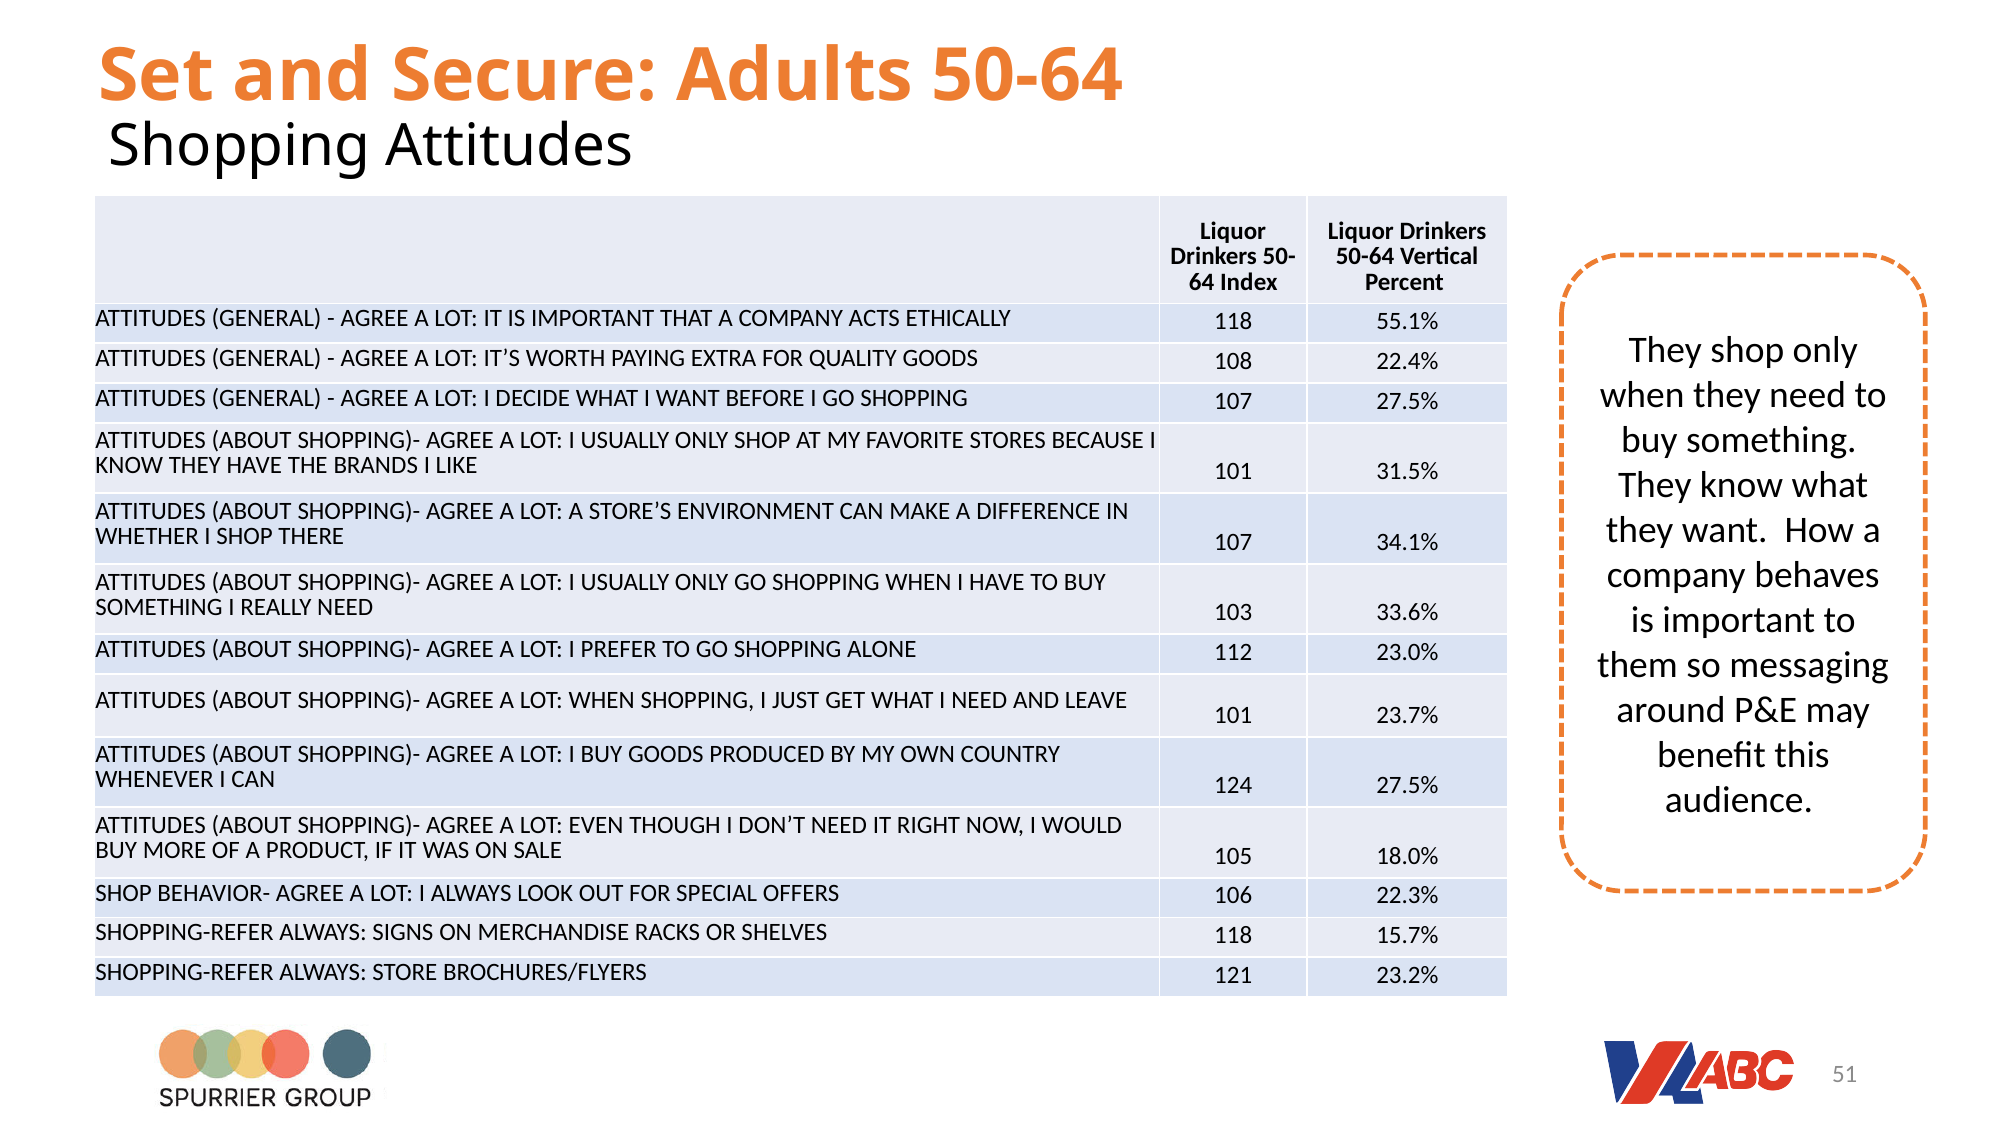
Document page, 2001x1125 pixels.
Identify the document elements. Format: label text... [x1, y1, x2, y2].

text_box Set and Secure: Adults 50-64 [83, 20, 1809, 127]
table_cell ATTITUDES (ABOUT SHOPPING)- AGREE A LOT: I USUALLY ONLY SHOP AT MY FAVORITE STORES BECAUSE I KNOW THEY HAVE THE BRANDS I LIKE [95, 424, 1159, 492]
table_cell ATTITUDES (GENERAL) - AGREE A LOT: IT’S WORTH PAYING EXTRA FOR QUALITY GOODS [95, 344, 1159, 382]
table_cell ATTITUDES (ABOUT SHOPPING)- AGREE A LOT: EVEN THOUGH I DON’T NEED IT RIGHT NOW, I WOULD BUY MORE OF A PRODUCT, IF IT WAS ON SALE [95, 808, 1159, 877]
table_cell 18.0% [1308, 808, 1507, 877]
table_cell 124 [1160, 738, 1306, 806]
table_header Liquor Drinkers 50-64 Vertical Percent [1308, 196, 1507, 303]
table_cell SHOP BEHAVIOR- AGREE A LOT: I ALWAYS LOOK OUT FOR SPECIAL OFFERS [95, 879, 1159, 917]
table_cell ATTITUDES (ABOUT SHOPPING)- AGREE A LOT: I USUALLY ONLY GO SHOPPING WHEN I HAVE TO BUY SOMETHING I REALLY NEED [95, 565, 1159, 633]
table_cell ATTITUDES (ABOUT SHOPPING)- AGREE A LOT: I BUY GOODS PRODUCED BY MY OWN COUNTRY WHENEVER I CAN [95, 738, 1159, 806]
picture [154, 1024, 396, 1117]
table_cell 106 [1160, 879, 1306, 917]
slide_number 51 [1422, 1042, 1873, 1103]
table_cell 101 [1160, 424, 1306, 492]
table_cell 31.5% [1308, 424, 1507, 492]
table_cell 107 [1160, 494, 1306, 563]
table_cell 15.7% [1308, 918, 1507, 956]
table_cell 22.4% [1308, 344, 1507, 382]
table_cell 112 [1160, 635, 1306, 673]
table_cell 108 [1160, 344, 1306, 382]
table_cell 107 [1160, 384, 1306, 422]
table_cell ATTITUDES (ABOUT SHOPPING)- AGREE A LOT: I PREFER TO GO SHOPPING ALONE [95, 635, 1159, 673]
table_cell ATTITUDES (GENERAL) - AGREE A LOT: I DECIDE WHAT I WANT BEFORE I GO SHOPPING [95, 384, 1159, 422]
table_cell 23.0% [1308, 635, 1507, 673]
table_cell ATTITUDES (ABOUT SHOPPING)- AGREE A LOT: WHEN SHOPPING, I JUST GET WHAT I NEED AND LEAVE [95, 675, 1159, 736]
table_cell ATTITUDES (ABOUT SHOPPING)- AGREE A LOT: A STORE’S ENVIRONMENT CAN MAKE A DIFFERENCE IN WHETHER I SHOP THERE [95, 494, 1159, 563]
table_cell SHOPPING-REFER ALWAYS: STORE BROCHURES/FLYERS [95, 958, 1159, 996]
table_cell 27.5% [1308, 738, 1507, 806]
table_cell 55.1% [1308, 304, 1507, 342]
table_cell 121 [1160, 958, 1306, 996]
table_cell 23.7% [1308, 675, 1507, 736]
table_cell 103 [1160, 565, 1306, 633]
table_cell ATTITUDES (GENERAL) - AGREE A LOT: IT IS IMPORTANT THAT A COMPANY ACTS ETHICALLY [95, 304, 1159, 342]
table_cell 23.2% [1308, 958, 1507, 996]
table_cell 118 [1160, 304, 1306, 342]
title Shopping Attitudes [94, 37, 1819, 255]
table_cell SHOPPING-REFER ALWAYS: SIGNS ON MERCHANDISE RACKS OR SHELVES [95, 918, 1159, 956]
table_cell 101 [1160, 675, 1306, 736]
table_cell 118 [1160, 918, 1306, 956]
table_cell 105 [1160, 808, 1306, 877]
table_cell 33.6% [1308, 565, 1507, 633]
table_cell 22.3% [1308, 879, 1507, 917]
text_box They shop only when they need to buy something. They know what they want. How a company behaves is important to them so messaging around P&E may benefit this audience. [1560, 253, 1927, 893]
table_header [95, 196, 1159, 303]
table_cell 34.1% [1308, 494, 1507, 563]
table_header Liquor Drinkers 50-64 Index [1160, 196, 1306, 303]
table_cell 27.5% [1308, 384, 1507, 422]
